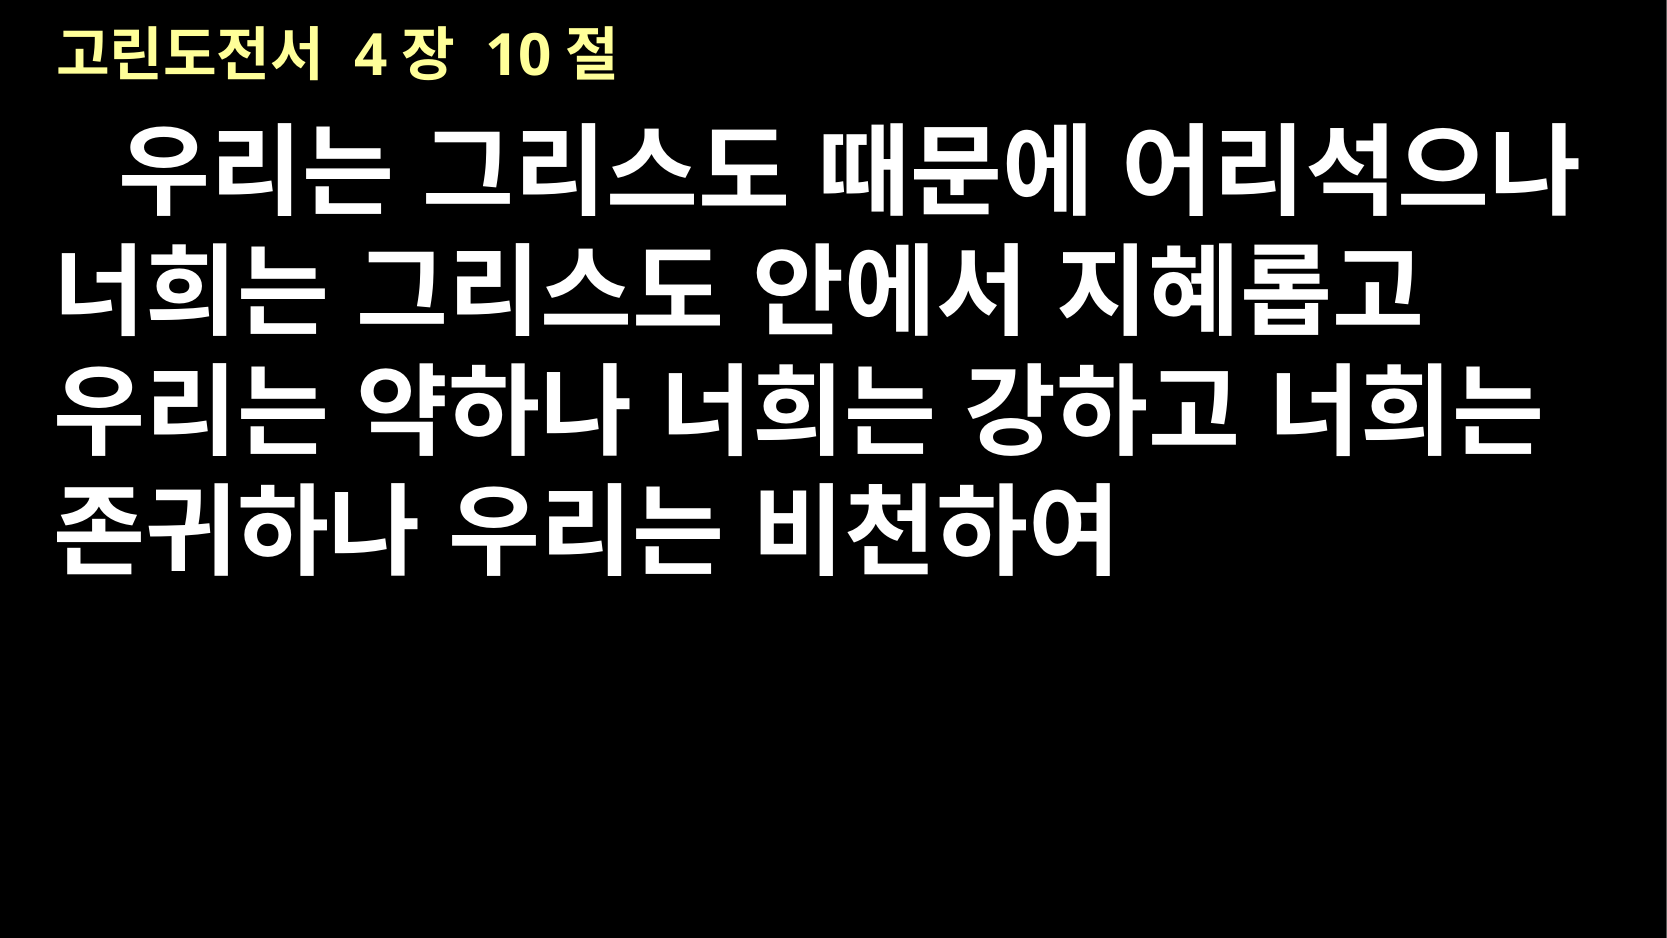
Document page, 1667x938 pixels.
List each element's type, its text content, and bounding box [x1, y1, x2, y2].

list 우리는 그리스도 때문에 어리석으나 너희는 그리스도 안에서 지혜롭고 우리는 약하나 너희는 강하고 너희는 존귀하나 우리는 비천하여 [41, 100, 1636, 928]
title 고린도전서 4장 10절 [41, 11, 1223, 100]
